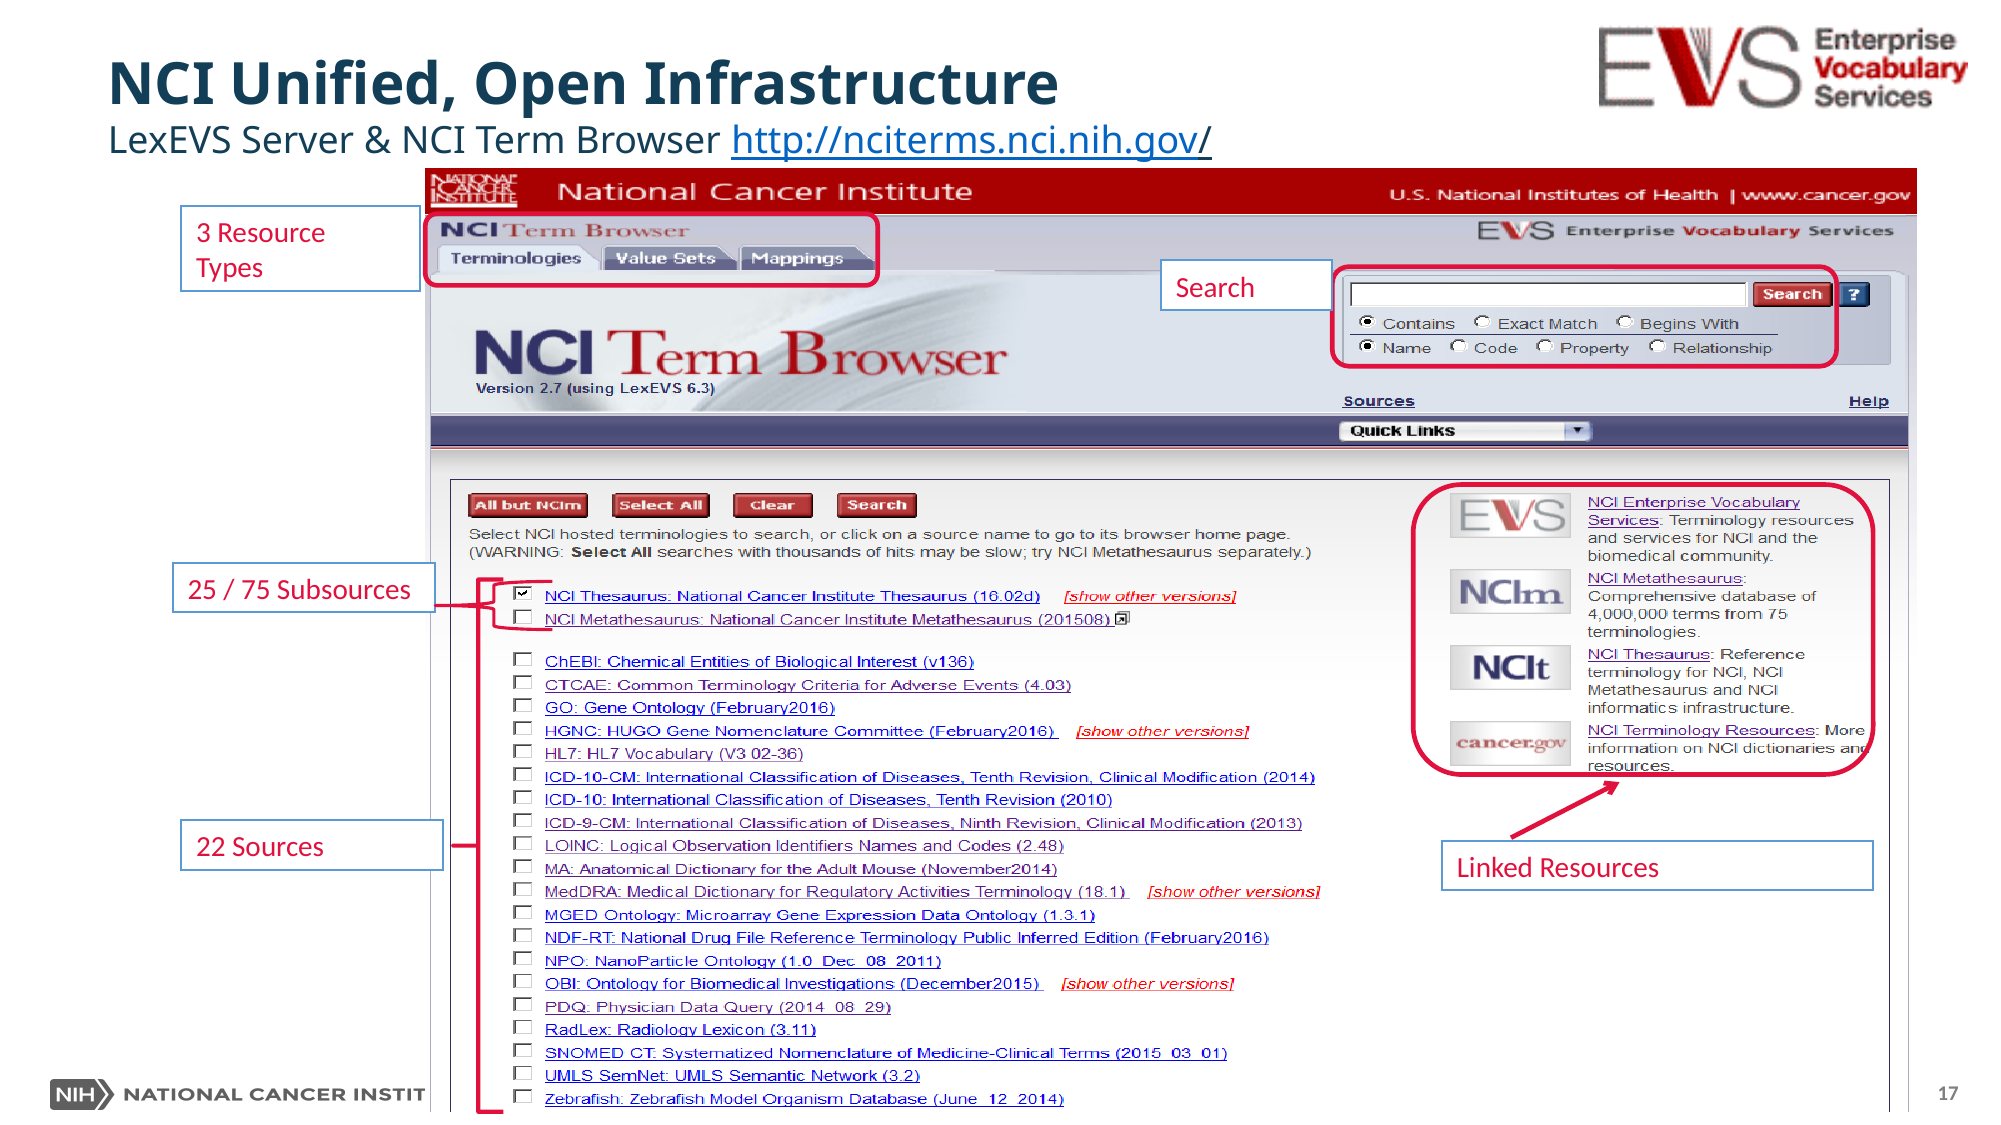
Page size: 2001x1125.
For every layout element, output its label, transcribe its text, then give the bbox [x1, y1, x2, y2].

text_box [1511, 782, 1620, 838]
title NCI Unified, Open Infrastructure LexEVS Server & NCI Term Browser http://nciterms.nci.nih.gov/ [108, 52, 1894, 163]
picture [50, 168, 1917, 1112]
text_box 22 Sources [180, 819, 425, 871]
picture [1599, 24, 1968, 113]
text_box 3 Resource Types [180, 205, 421, 292]
text_box 25 / 75 Subsources [172, 562, 425, 613]
